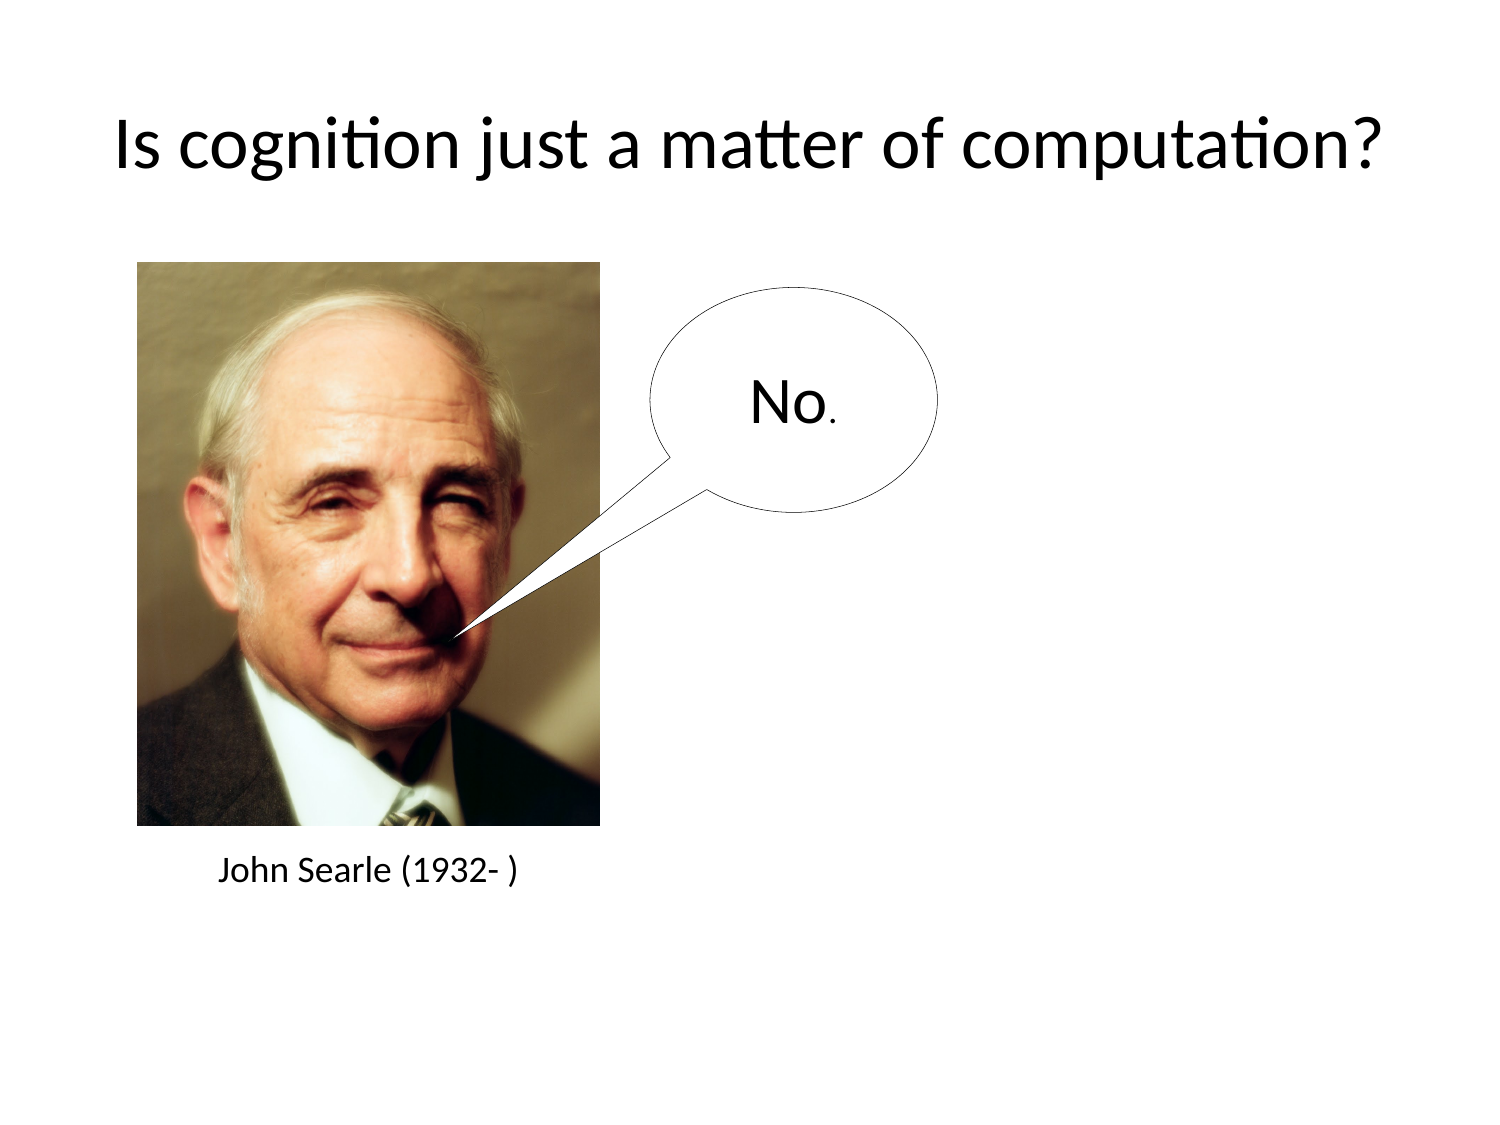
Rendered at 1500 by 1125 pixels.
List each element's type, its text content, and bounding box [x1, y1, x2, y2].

title Is cognition just a matter of computation? [75, 45, 1425, 233]
text_box John Searle (1932- ) [137, 837, 600, 898]
text_box No. [712, 349, 875, 445]
text_box [604, 285, 940, 553]
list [137, 262, 601, 826]
